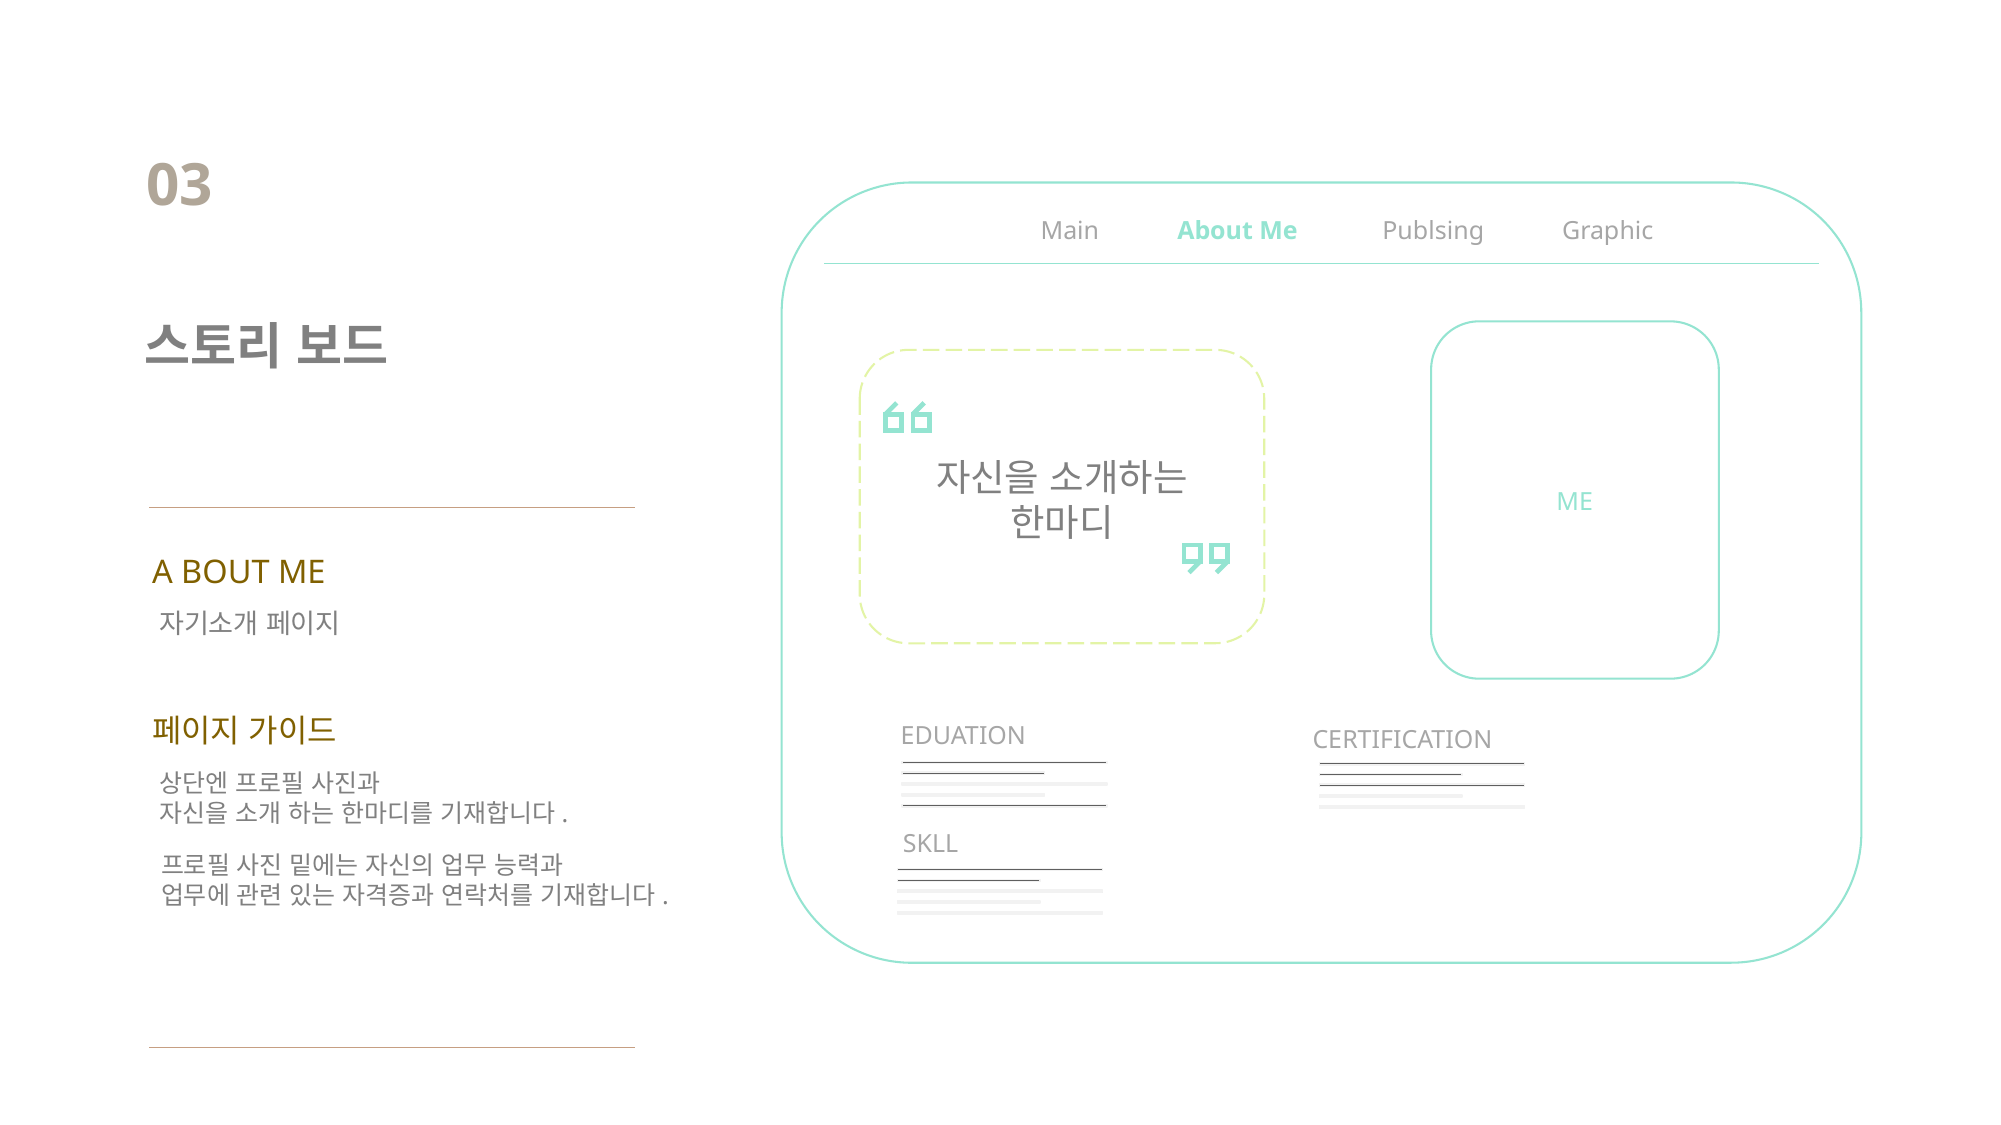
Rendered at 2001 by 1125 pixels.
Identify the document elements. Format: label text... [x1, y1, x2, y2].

text_box [1319, 805, 1525, 809]
text_box 03 [146, 147, 213, 218]
text_box 페이지 가이드 [137, 654, 354, 760]
text_box A BOUT ME [137, 494, 354, 600]
text_box 자기소개 페이지 [144, 598, 758, 646]
text_box [1430, 320, 1720, 680]
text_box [1183, 544, 1228, 573]
text_box 프로필 사진 밑에는 자신의 업무 능력과 업무에 관련 있는 자격증과 연락처를 기재합니다. [146, 842, 759, 917]
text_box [885, 402, 930, 431]
text_box CERTIFICATION [1297, 715, 1508, 761]
text_box SKLL [888, 819, 974, 865]
text_box 스토리 보드 [144, 314, 636, 375]
text_box EDUATION [885, 712, 1042, 758]
text_box [780, 181, 1863, 964]
text_box [901, 782, 1107, 786]
text_box [858, 348, 1266, 645]
text_box Main About Me Publsing Graphic [1025, 206, 1676, 252]
text_box ME [1541, 478, 1609, 523]
text_box 상단엔 프로필 사진과 자신을 소개 하는 한마디를 기재합니다. [144, 759, 758, 870]
text_box [897, 900, 1040, 904]
